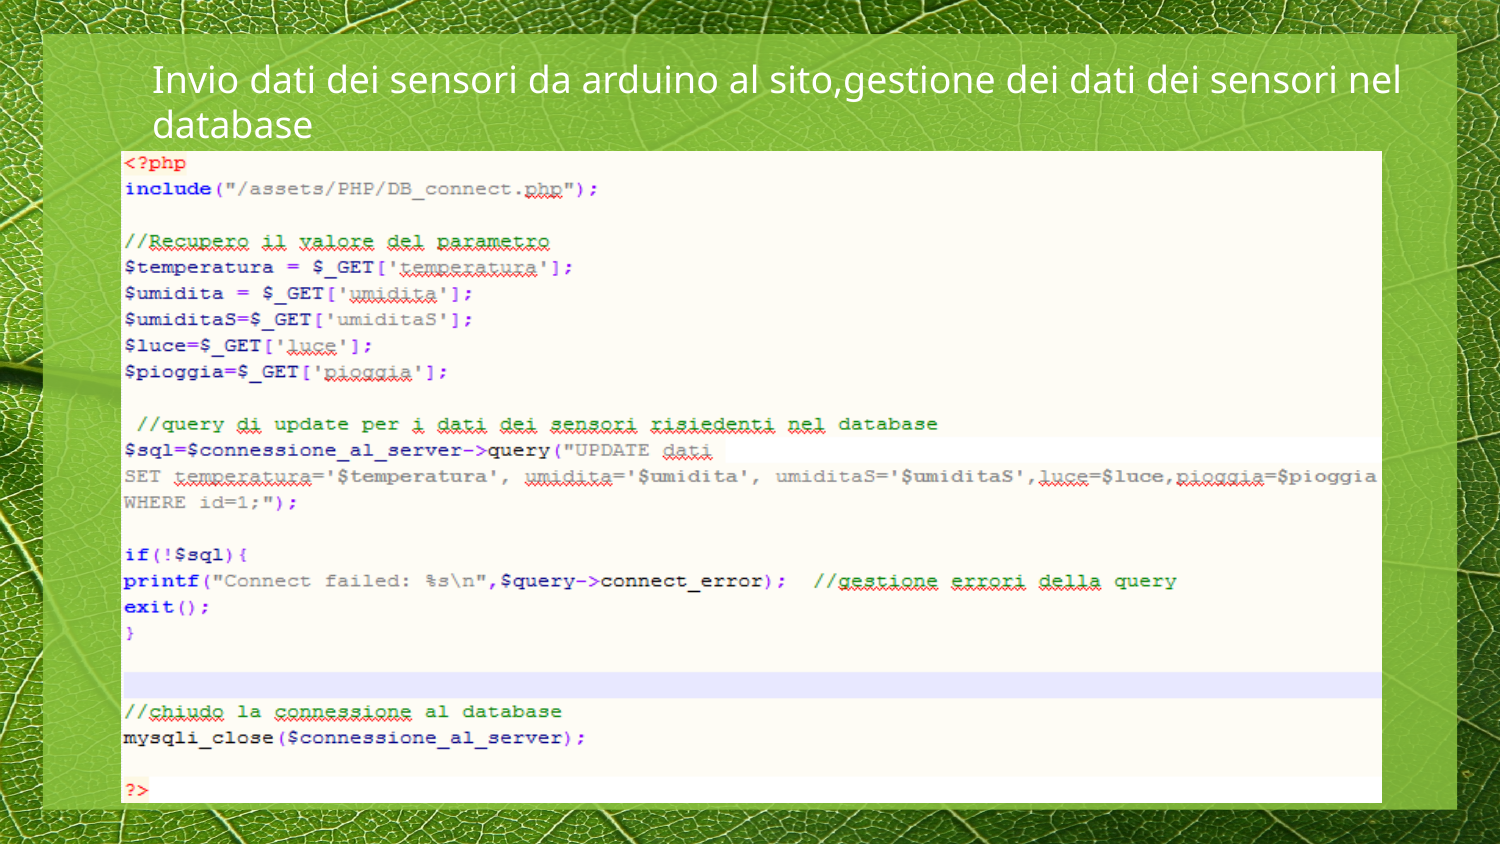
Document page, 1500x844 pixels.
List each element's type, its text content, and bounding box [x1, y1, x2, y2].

text_box [99, 50, 1394, 169]
picture [0, 0, 1500, 844]
text_box Invio dati dei sensori da arduino al sito,gestione dei dati dei sensori nel database [137, 40, 1448, 117]
